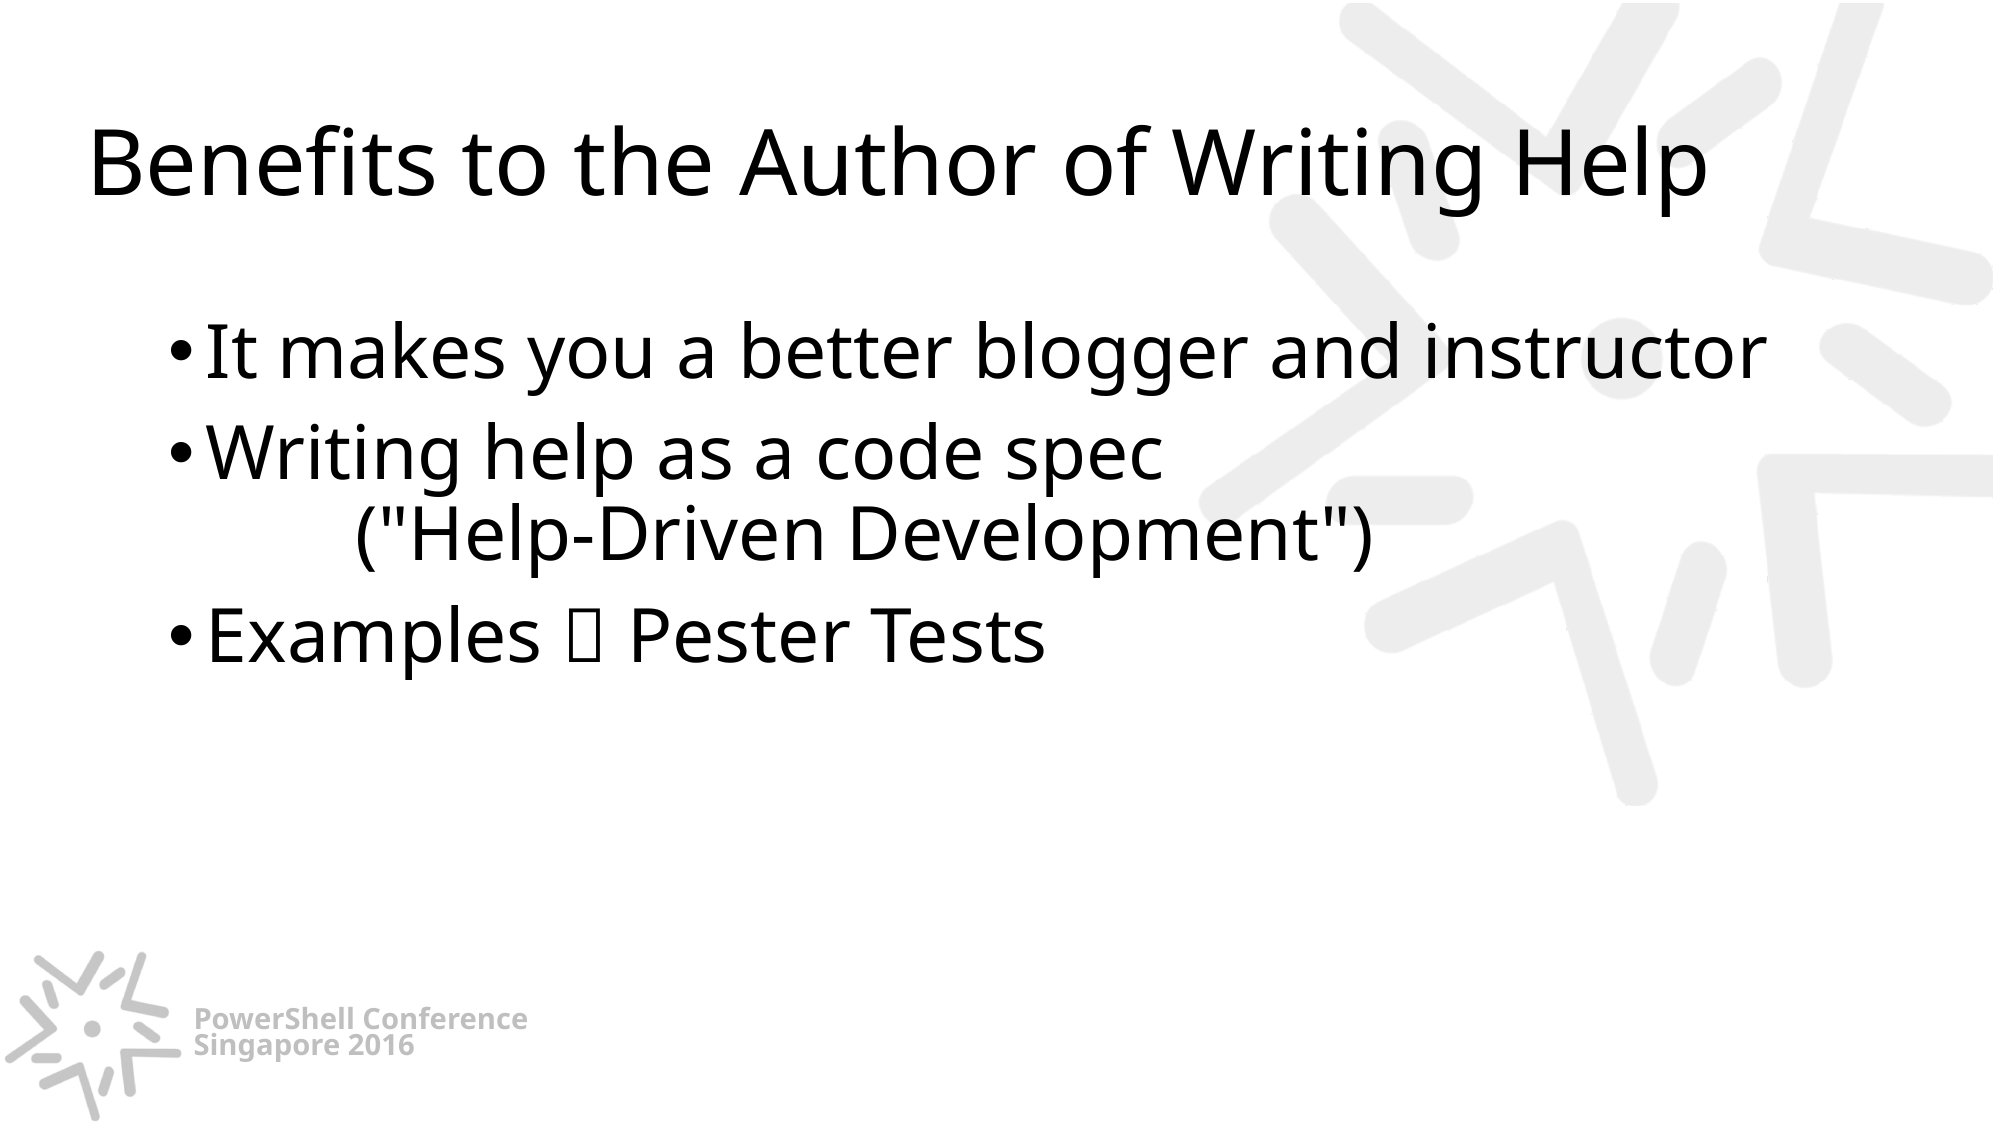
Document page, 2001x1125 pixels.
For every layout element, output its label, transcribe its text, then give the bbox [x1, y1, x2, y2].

title Benefits to the Author of Writing Help [71, 74, 1749, 258]
list It makes you a better blogger and instructor Writing help as a code spec ("Help-Driven Development") Examples  Pester Tests [153, 305, 1812, 631]
picture [1190, 3, 1993, 806]
